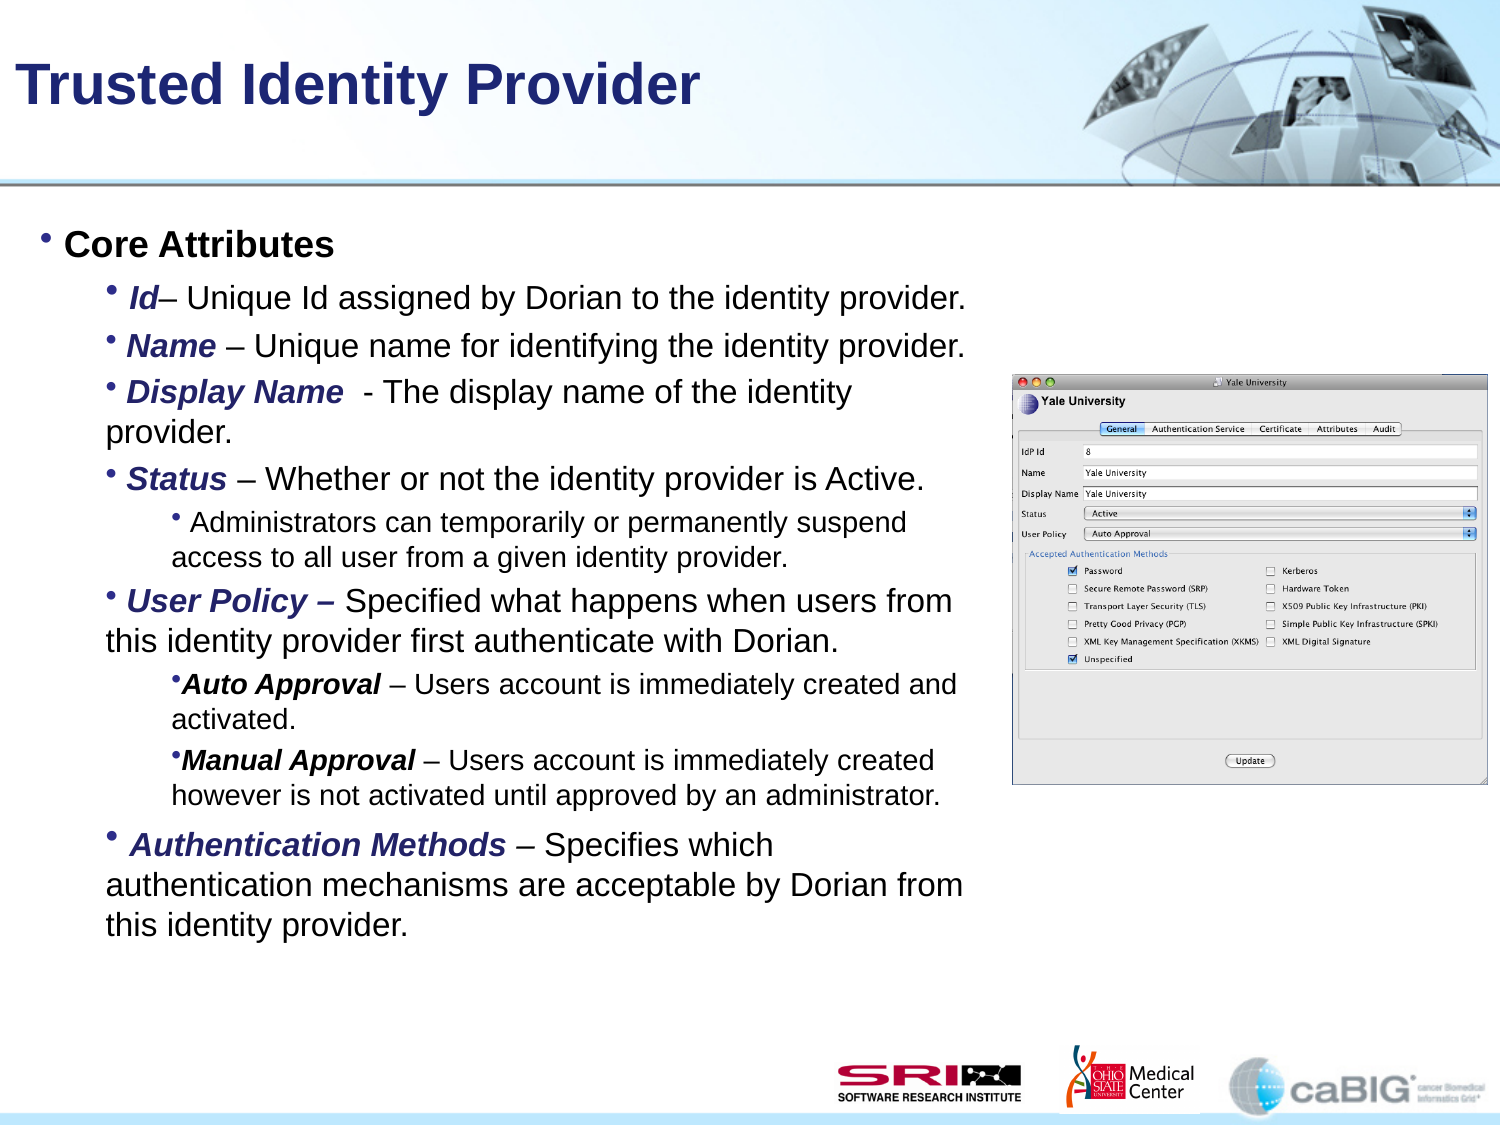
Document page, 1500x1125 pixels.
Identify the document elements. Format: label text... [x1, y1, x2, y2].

list Core Attributes Id– Unique Id assigned by Dorian to the identity provider. Name – Unique name for identifying the identity provider. Display Name - The display name of the identity provider. Status – Whether or not the identity provider is Active. Administrators can temporarily or permanently suspend access to all user from a given identity provider. User Policy – Specified what happens when users from this identity provider first authenticate with Dorian. Auto Approval – Users account is immediately created and activated. Manual Approval – Users account is immediately created however is not activated until approved by an administrator. Authentication Methods – Specifies which authentication mechanisms are acceptable by Dorian from this identity provider. [24, 212, 988, 1051]
picture [0, 0, 1500, 1125]
title Trusted Identity Provider [0, 24, 1051, 138]
